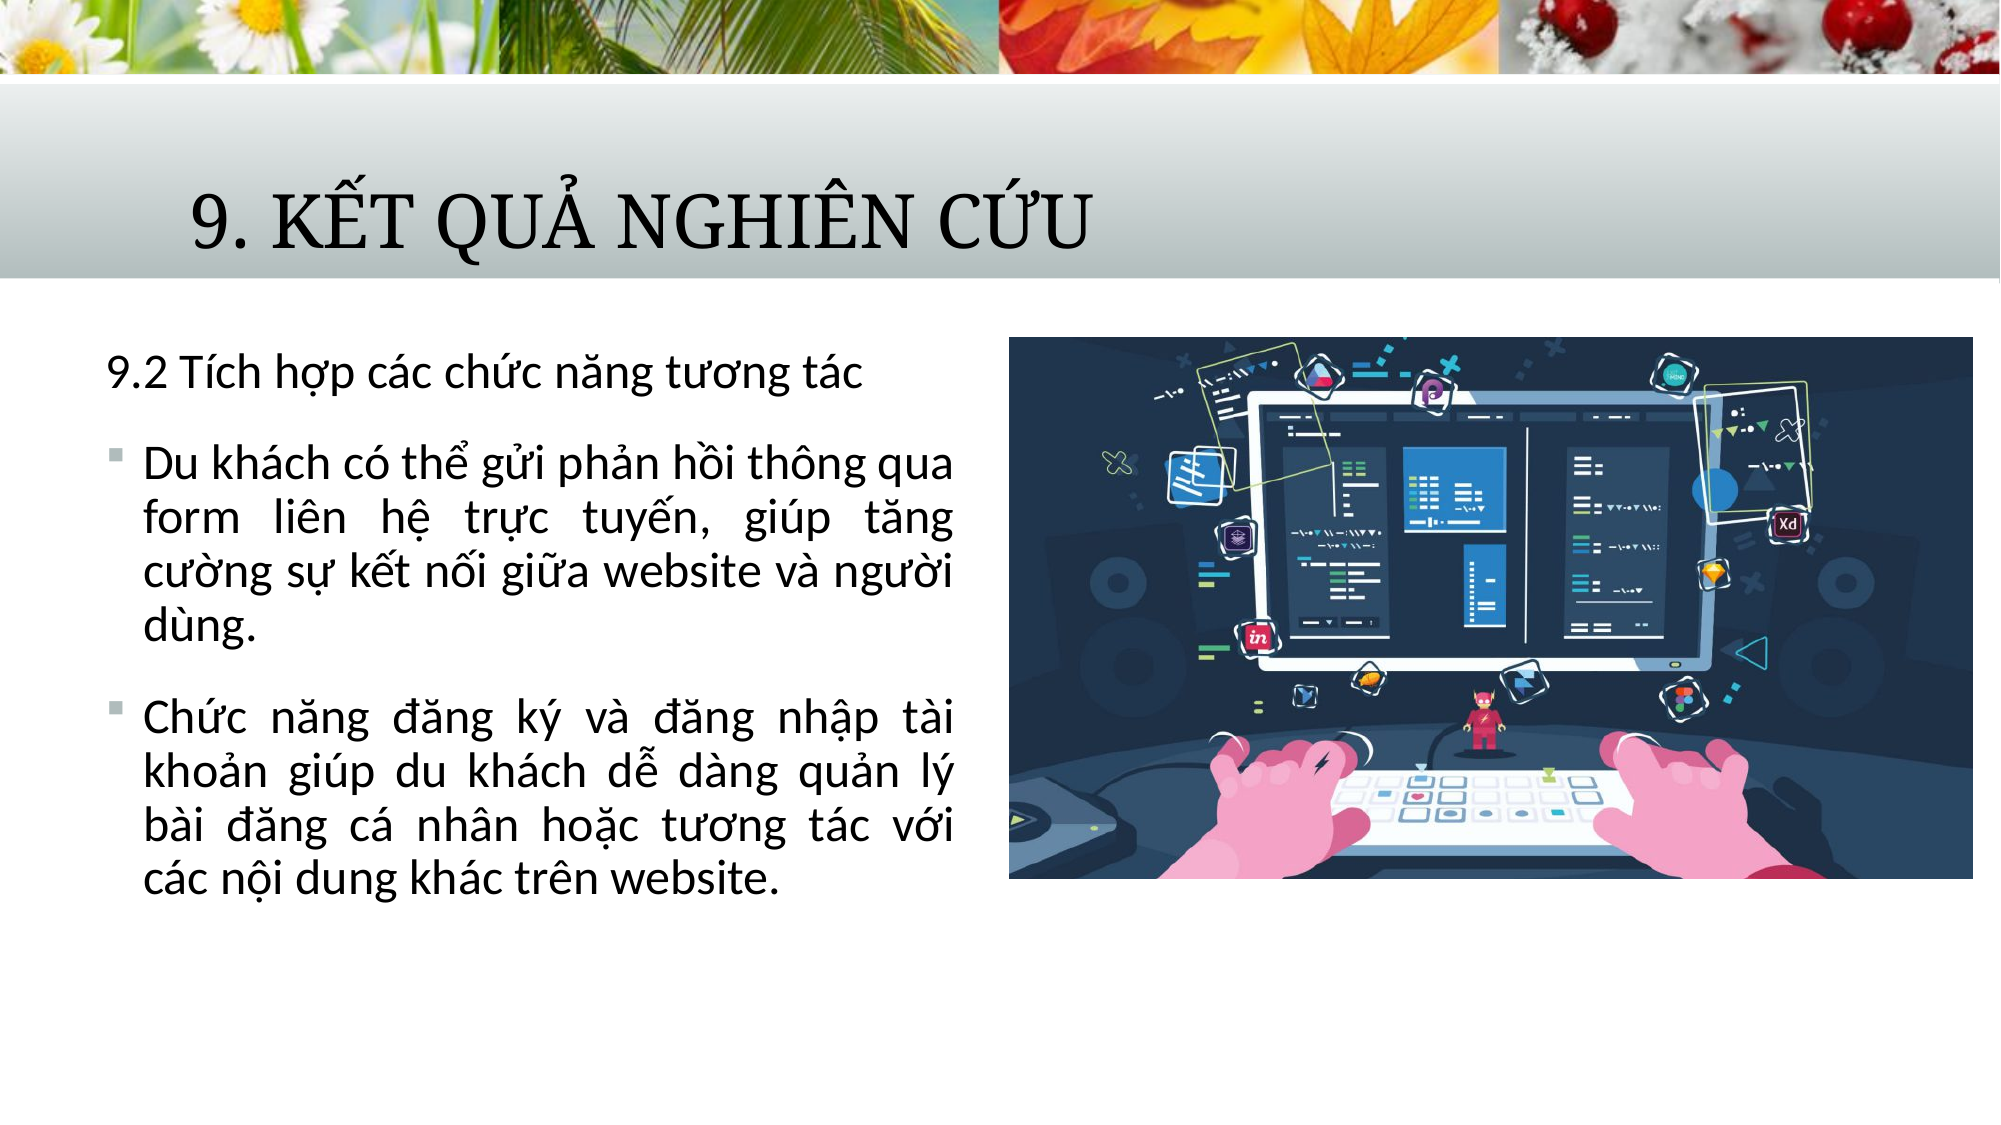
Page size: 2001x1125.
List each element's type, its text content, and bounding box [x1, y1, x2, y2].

picture [0, 0, 2000, 74]
list 9.2 Tích hợp các chức năng tương tác Du khách có thể gửi phản hồi thông qua form liên hệ trực tuyến, giúp tăng cường sự kết nối giữa website và người dùng. Chức năng đăng ký và đăng nhập tài khoản giúp du khách dễ dàng quản lý bài đăng cá nhân hoặc tương tác với các nội dung khác trên website. [90, 337, 970, 1050]
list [1009, 337, 1973, 879]
title 9. kết quả nghiên cứu [174, 92, 1825, 273]
